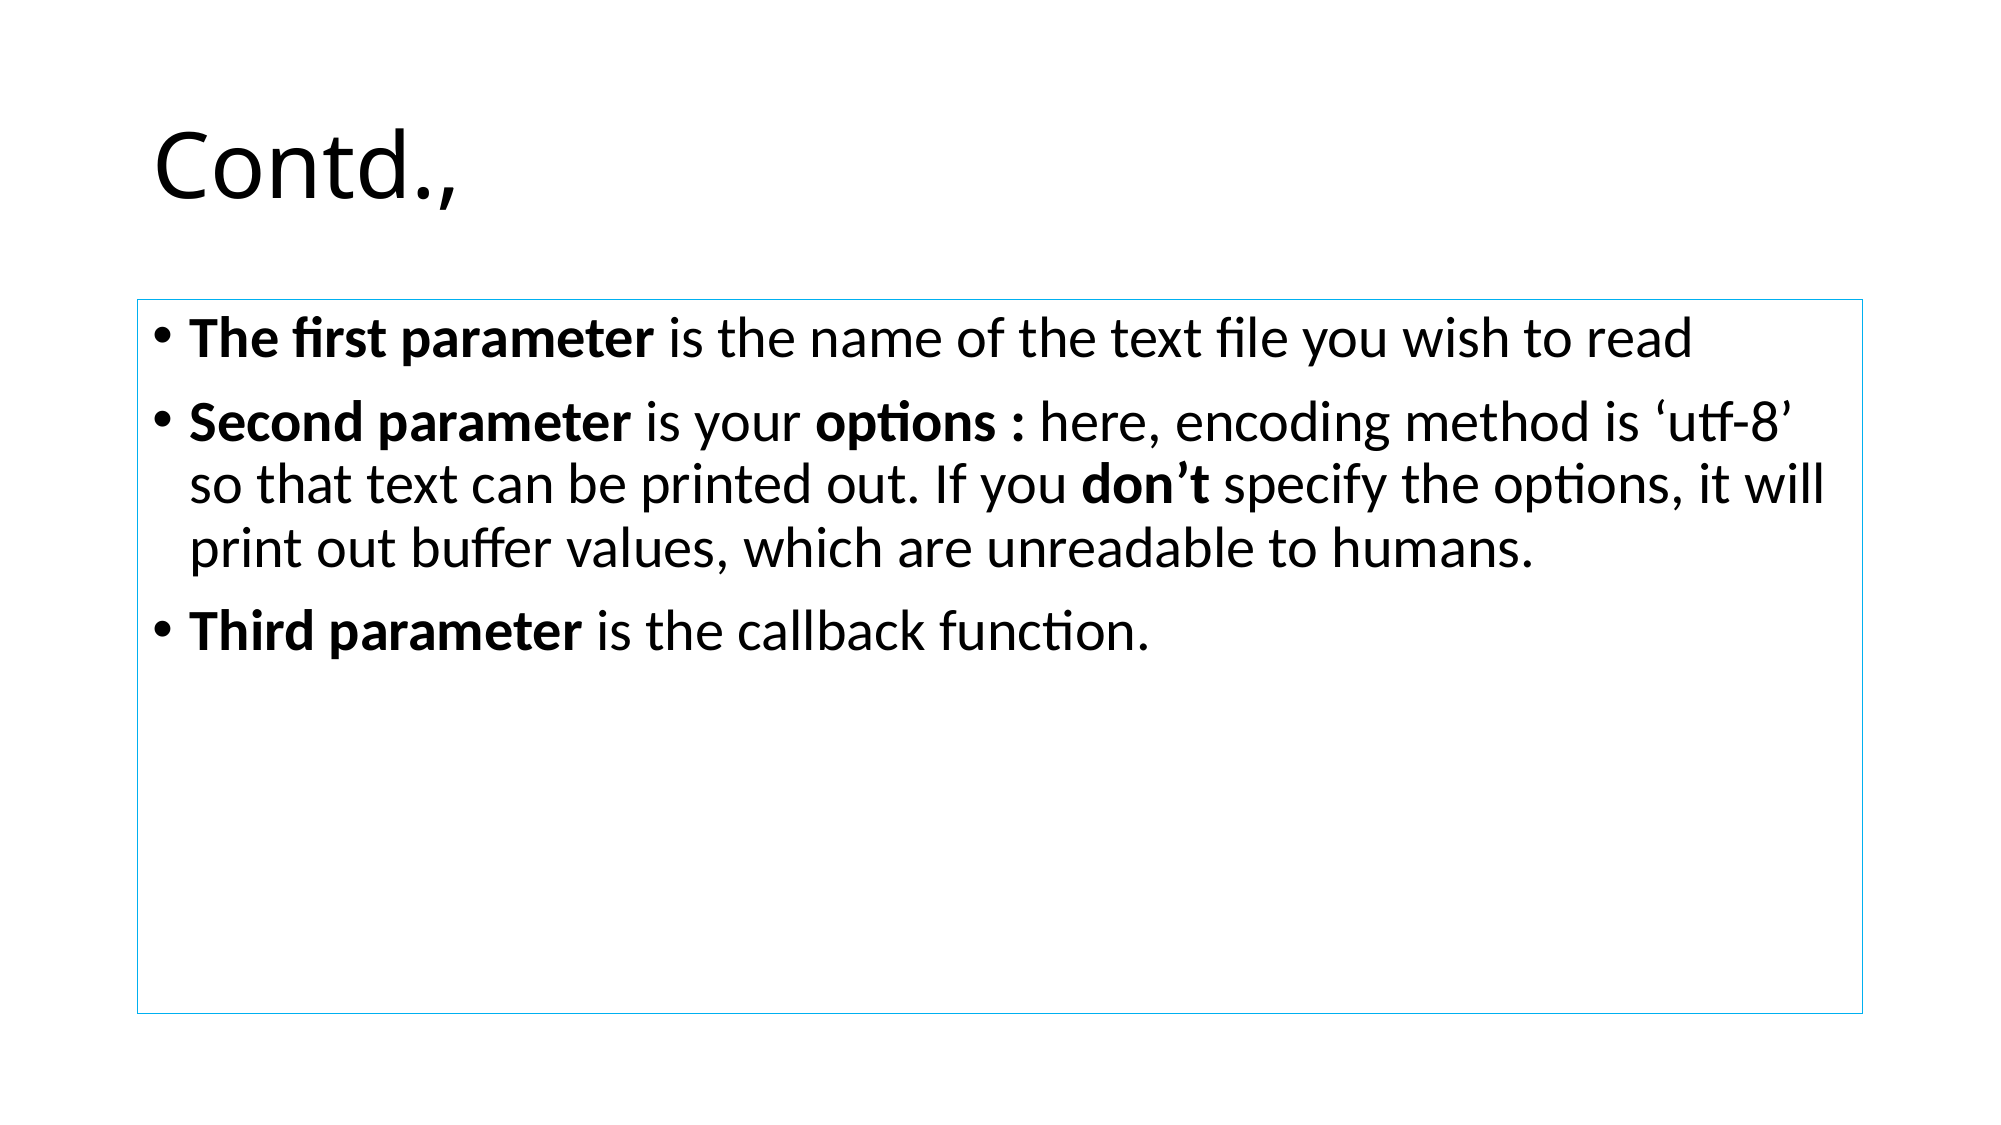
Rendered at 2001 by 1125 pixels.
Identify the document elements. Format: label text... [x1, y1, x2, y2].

title Contd., [137, 59, 1863, 278]
list The first parameter is the name of the text file you wish to read Second parameter is your options : here, encoding method is ‘utf-8’ so that text can be printed out. If you don’t specify the options, it will print out buffer values, which are unreadable to humans. Third parameter is the callback function. [137, 299, 1863, 1014]
